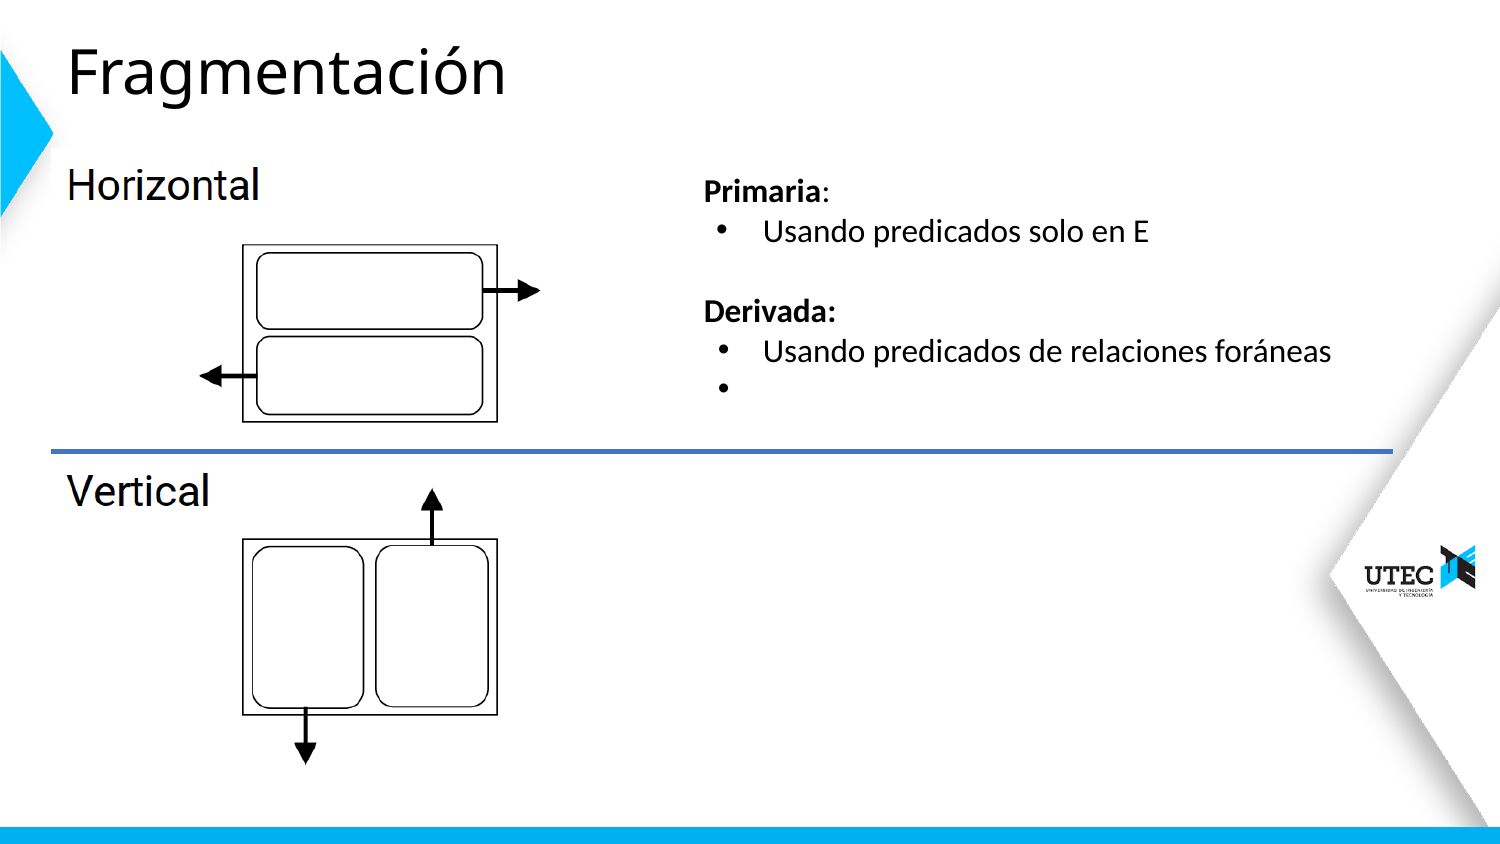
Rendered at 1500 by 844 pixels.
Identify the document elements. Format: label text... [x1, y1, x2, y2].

title Fragmentación [51, 25, 1449, 130]
picture [0, 0, 1500, 826]
